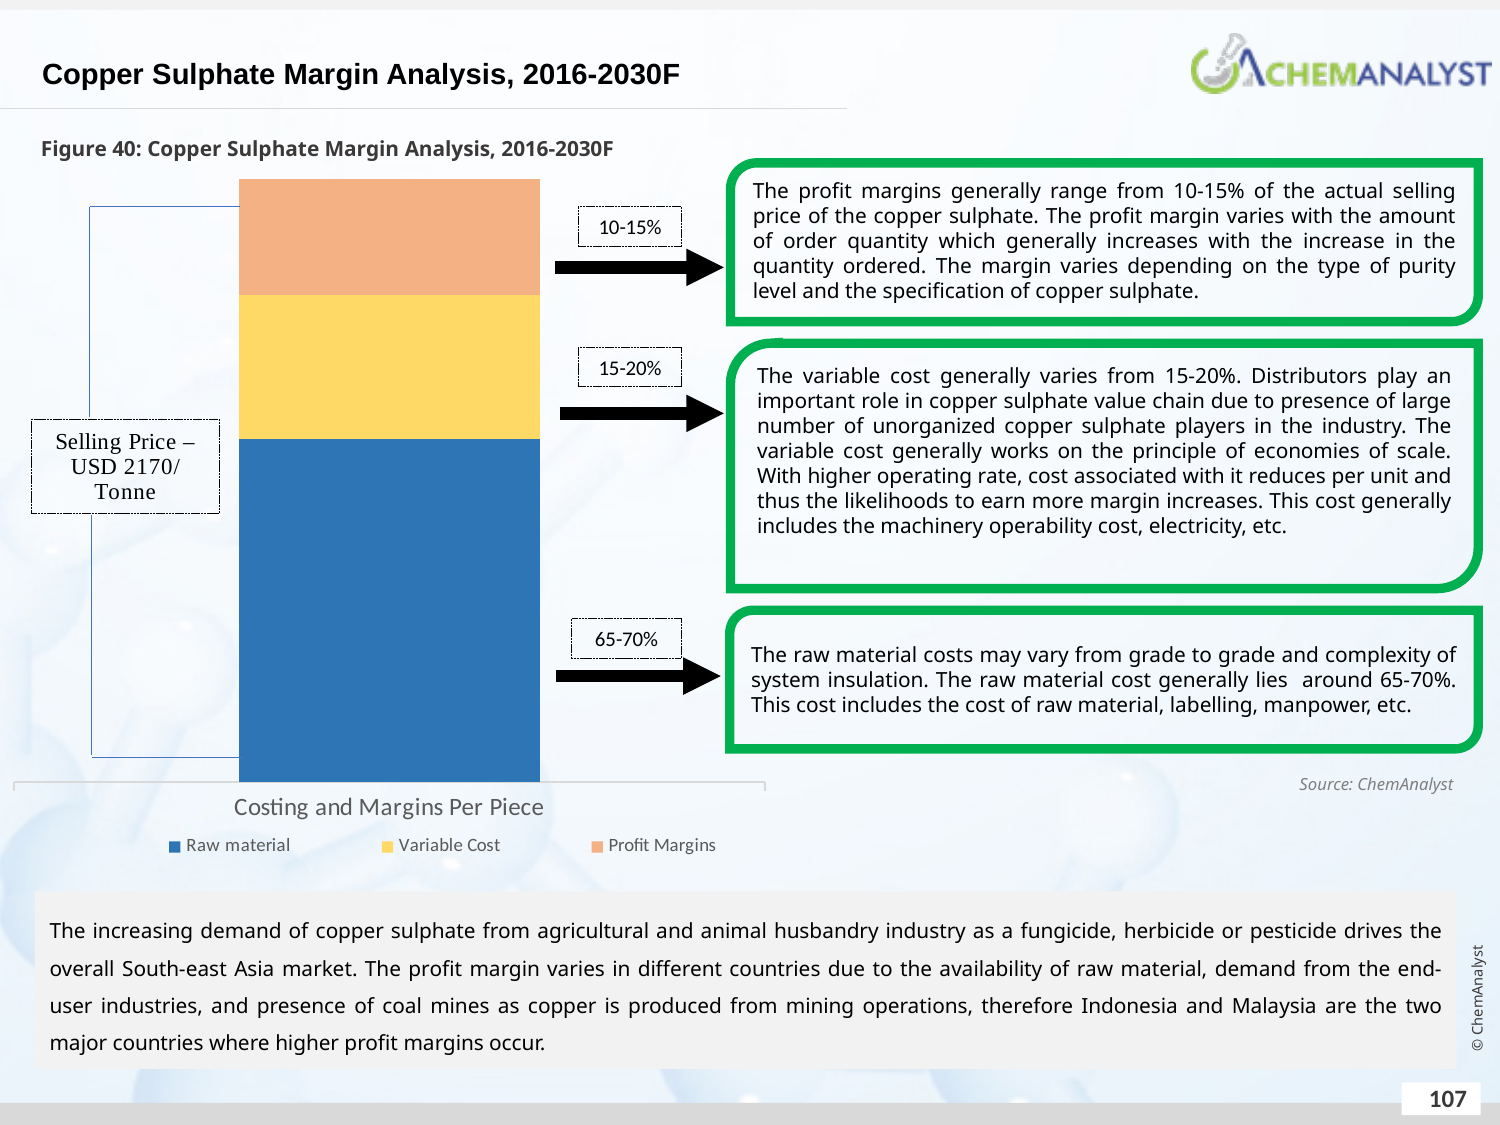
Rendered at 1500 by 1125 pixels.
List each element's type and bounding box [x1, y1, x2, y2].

text_box [26, 38, 1317, 114]
chart [12, 155, 811, 890]
picture [0, 10, 1500, 1102]
text_box [811, 342, 1480, 590]
text_box [34, 840, 1462, 1086]
text_box [898, 766, 1473, 802]
text_box [811, 609, 1480, 750]
text_box [26, 115, 1480, 323]
